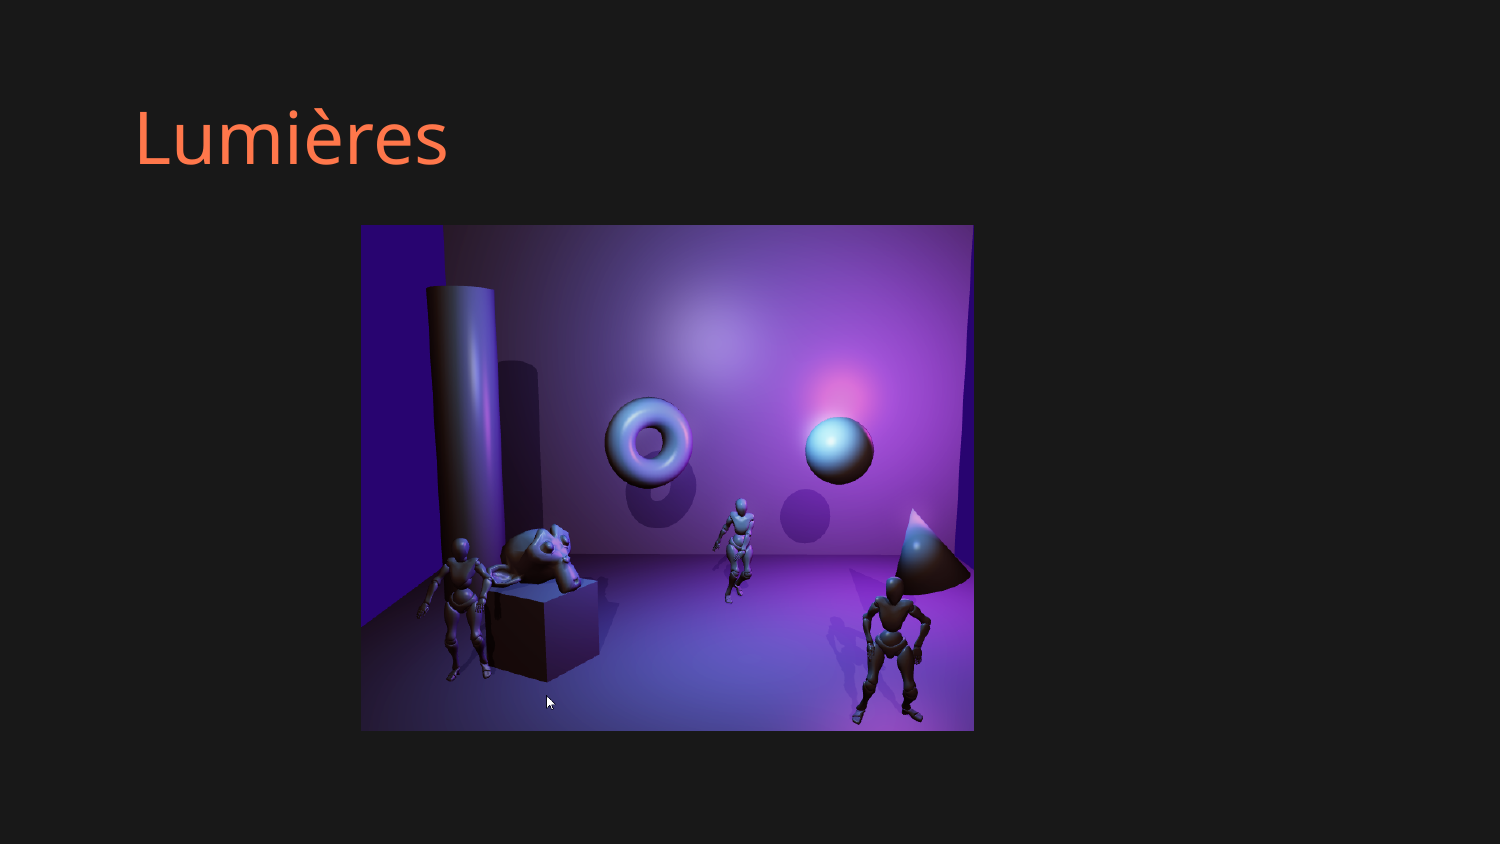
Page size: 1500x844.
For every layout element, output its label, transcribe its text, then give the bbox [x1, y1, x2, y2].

picture [360, 224, 974, 732]
title Lumières [118, 88, 1382, 183]
